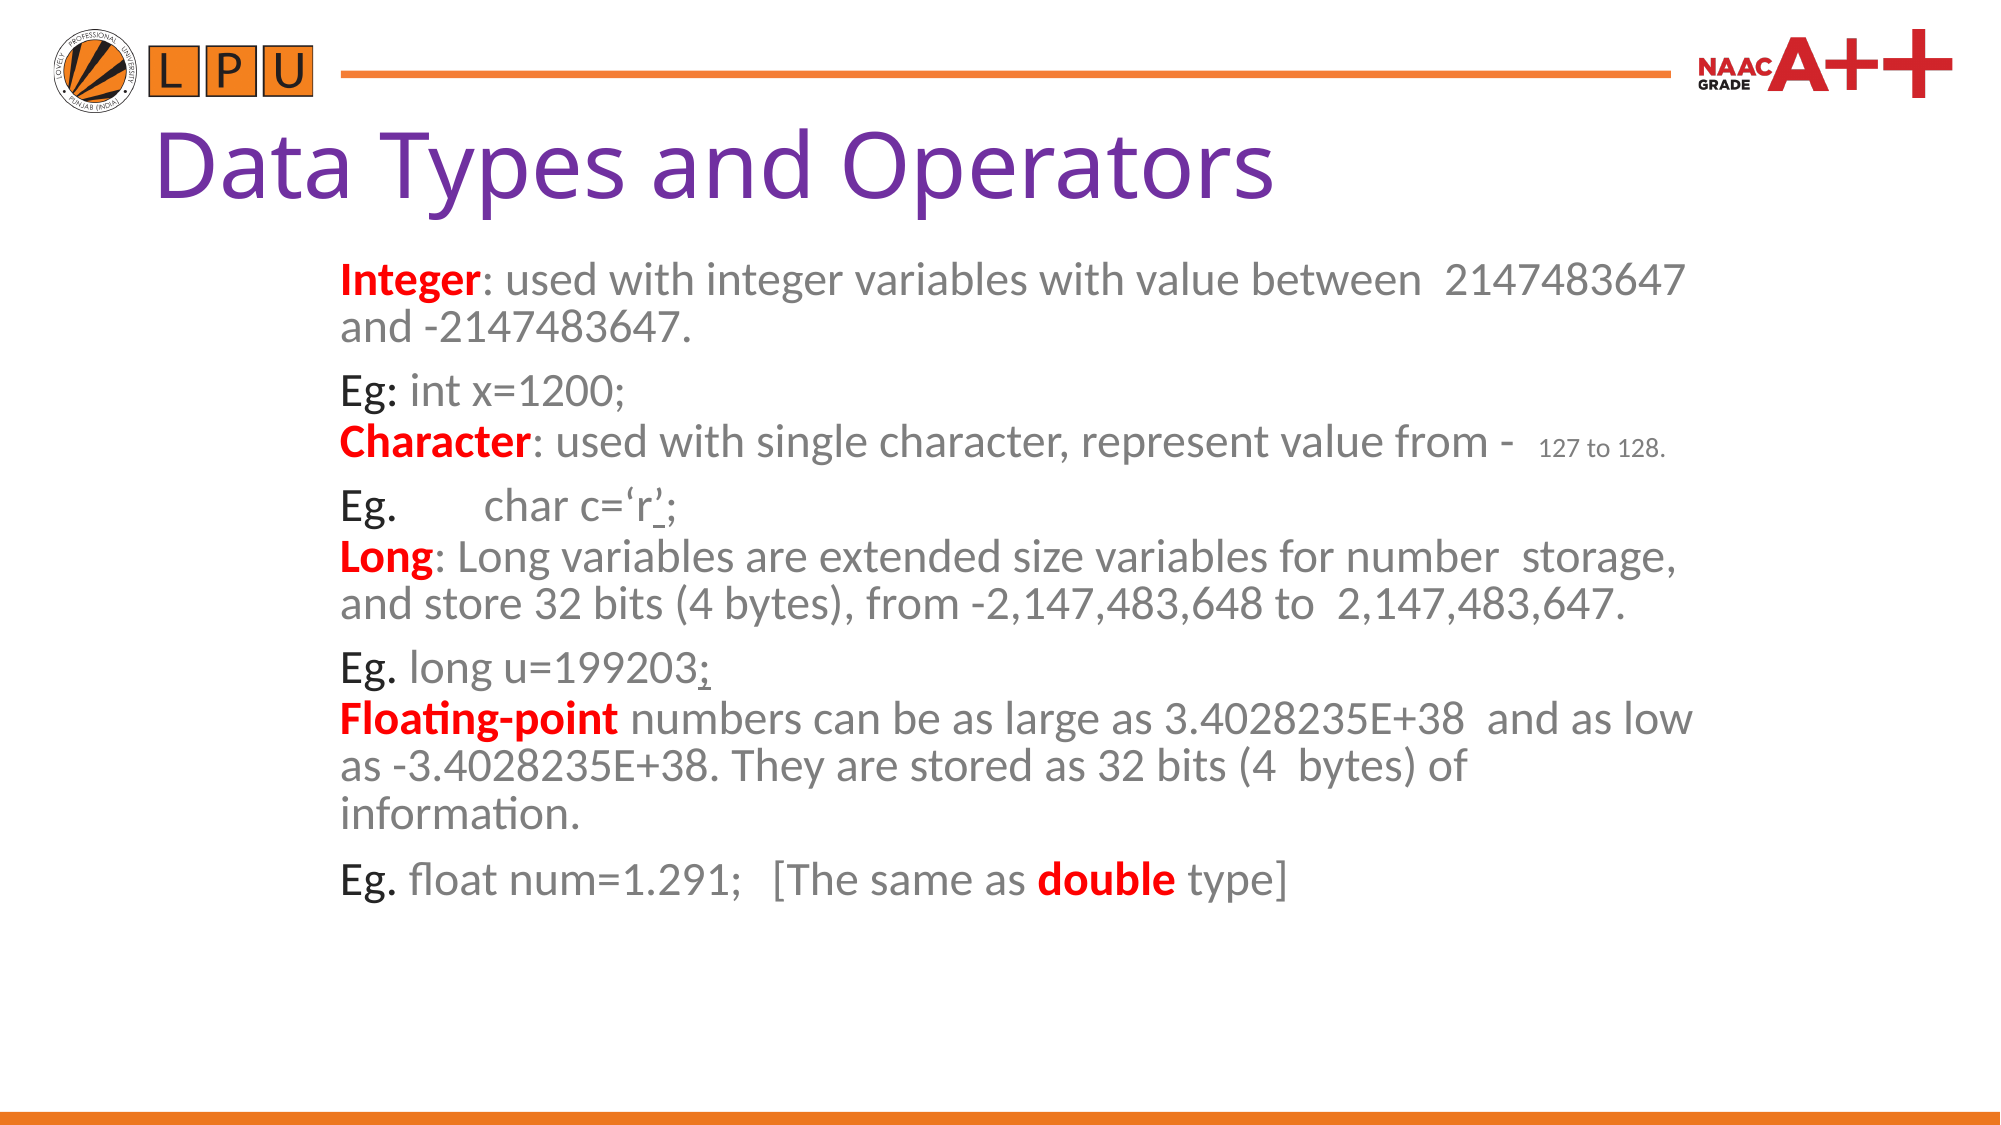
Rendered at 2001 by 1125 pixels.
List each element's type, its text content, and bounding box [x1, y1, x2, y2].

list Integer: used with integer variables with value between 2147483647 and -2147483647. Eg: int x=1200; Character: used with single character, represent value from - 127 to 128. Eg. char c=‘r’; Long: Long variables are extended size variables for number storage, and store 32 bits (4 bytes), from -2,147,483,648 to 2,147,483,647. Eg. long u=199203; Floating-point numbers can be as large as 3.4028235E+38 and as low as -3.4028235E+38. They are stored as 32 bits (4 bytes) of information. Eg. float num=1.291; [The same as double type] [324, 249, 1725, 990]
title Data Types and Operators [137, 59, 1863, 278]
